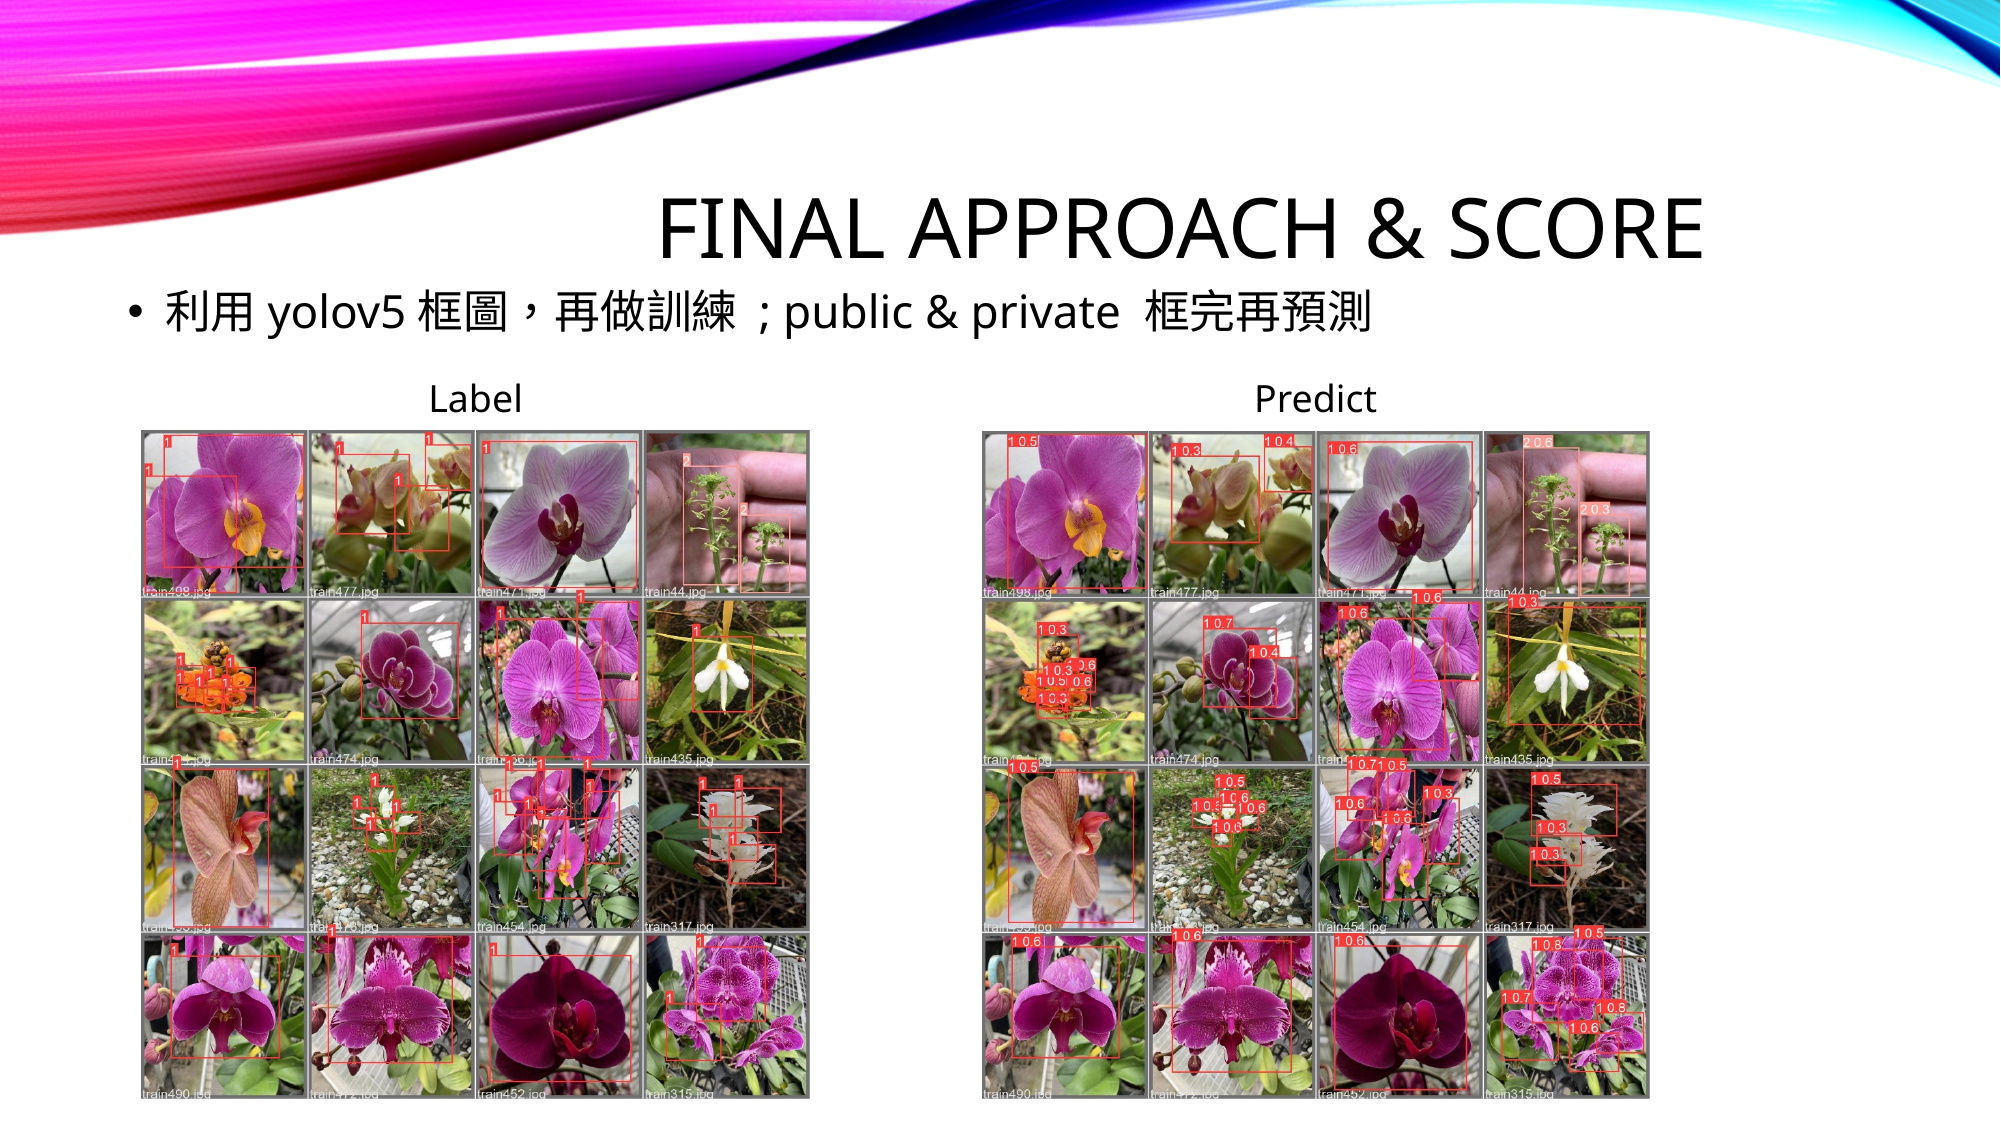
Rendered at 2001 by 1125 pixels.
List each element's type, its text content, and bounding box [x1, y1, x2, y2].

picture [1890, 0, 2000, 75]
picture [140, 429, 810, 1099]
title final approach & score [474, 125, 1888, 281]
text_box Label [324, 367, 627, 427]
picture [981, 429, 1651, 1099]
list 利用yolov5框圖，再做訓練 ; public & private 框完再預測 [112, 281, 1888, 942]
picture [1910, 0, 2000, 45]
text_box Predict [1164, 367, 1467, 427]
picture [0, 0, 2000, 237]
